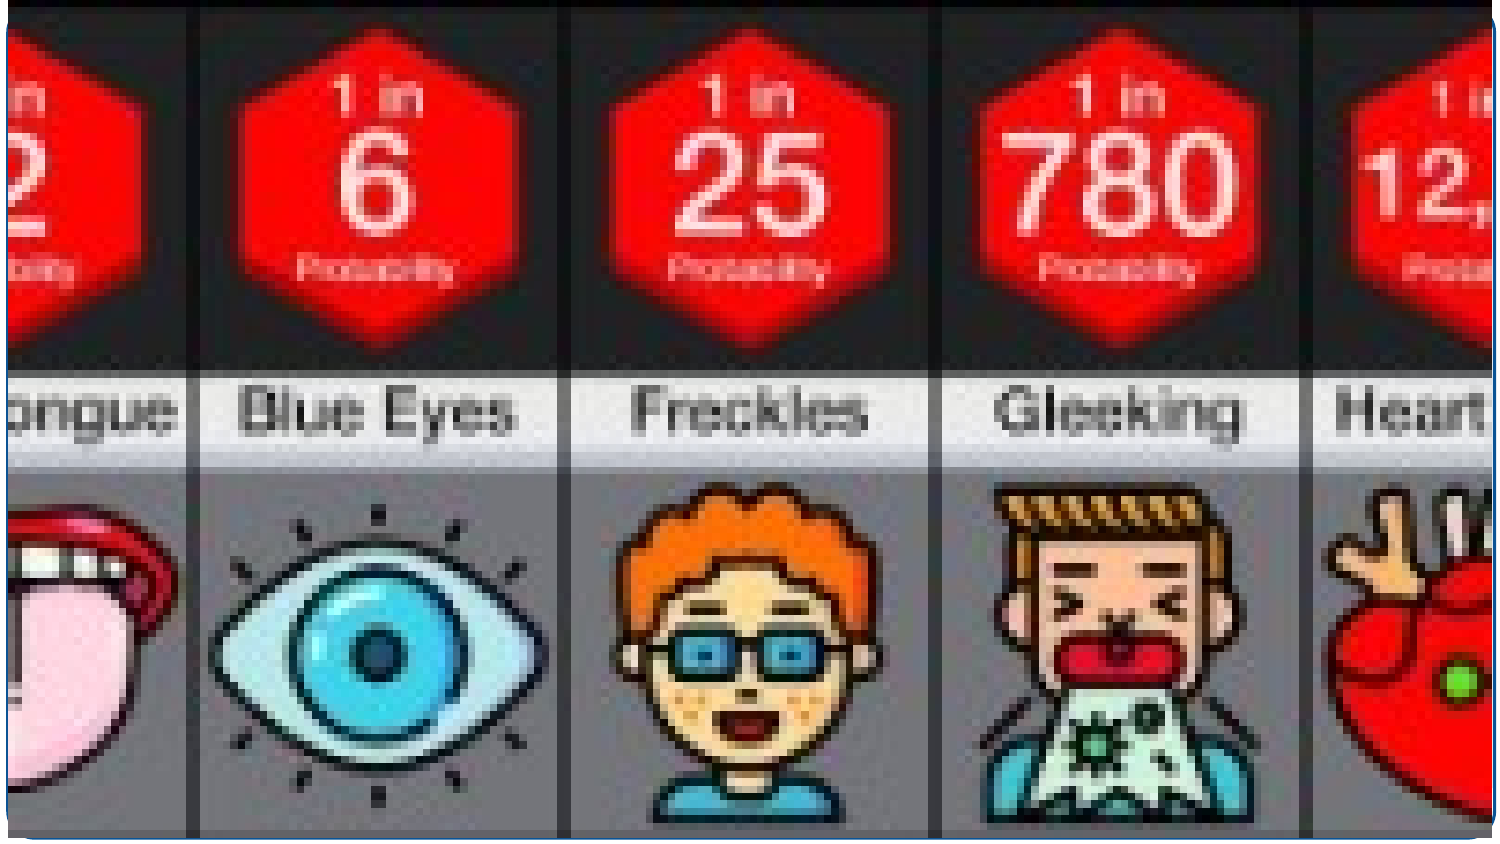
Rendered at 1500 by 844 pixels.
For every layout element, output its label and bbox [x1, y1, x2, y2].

text_box [7, 0, 1493, 839]
